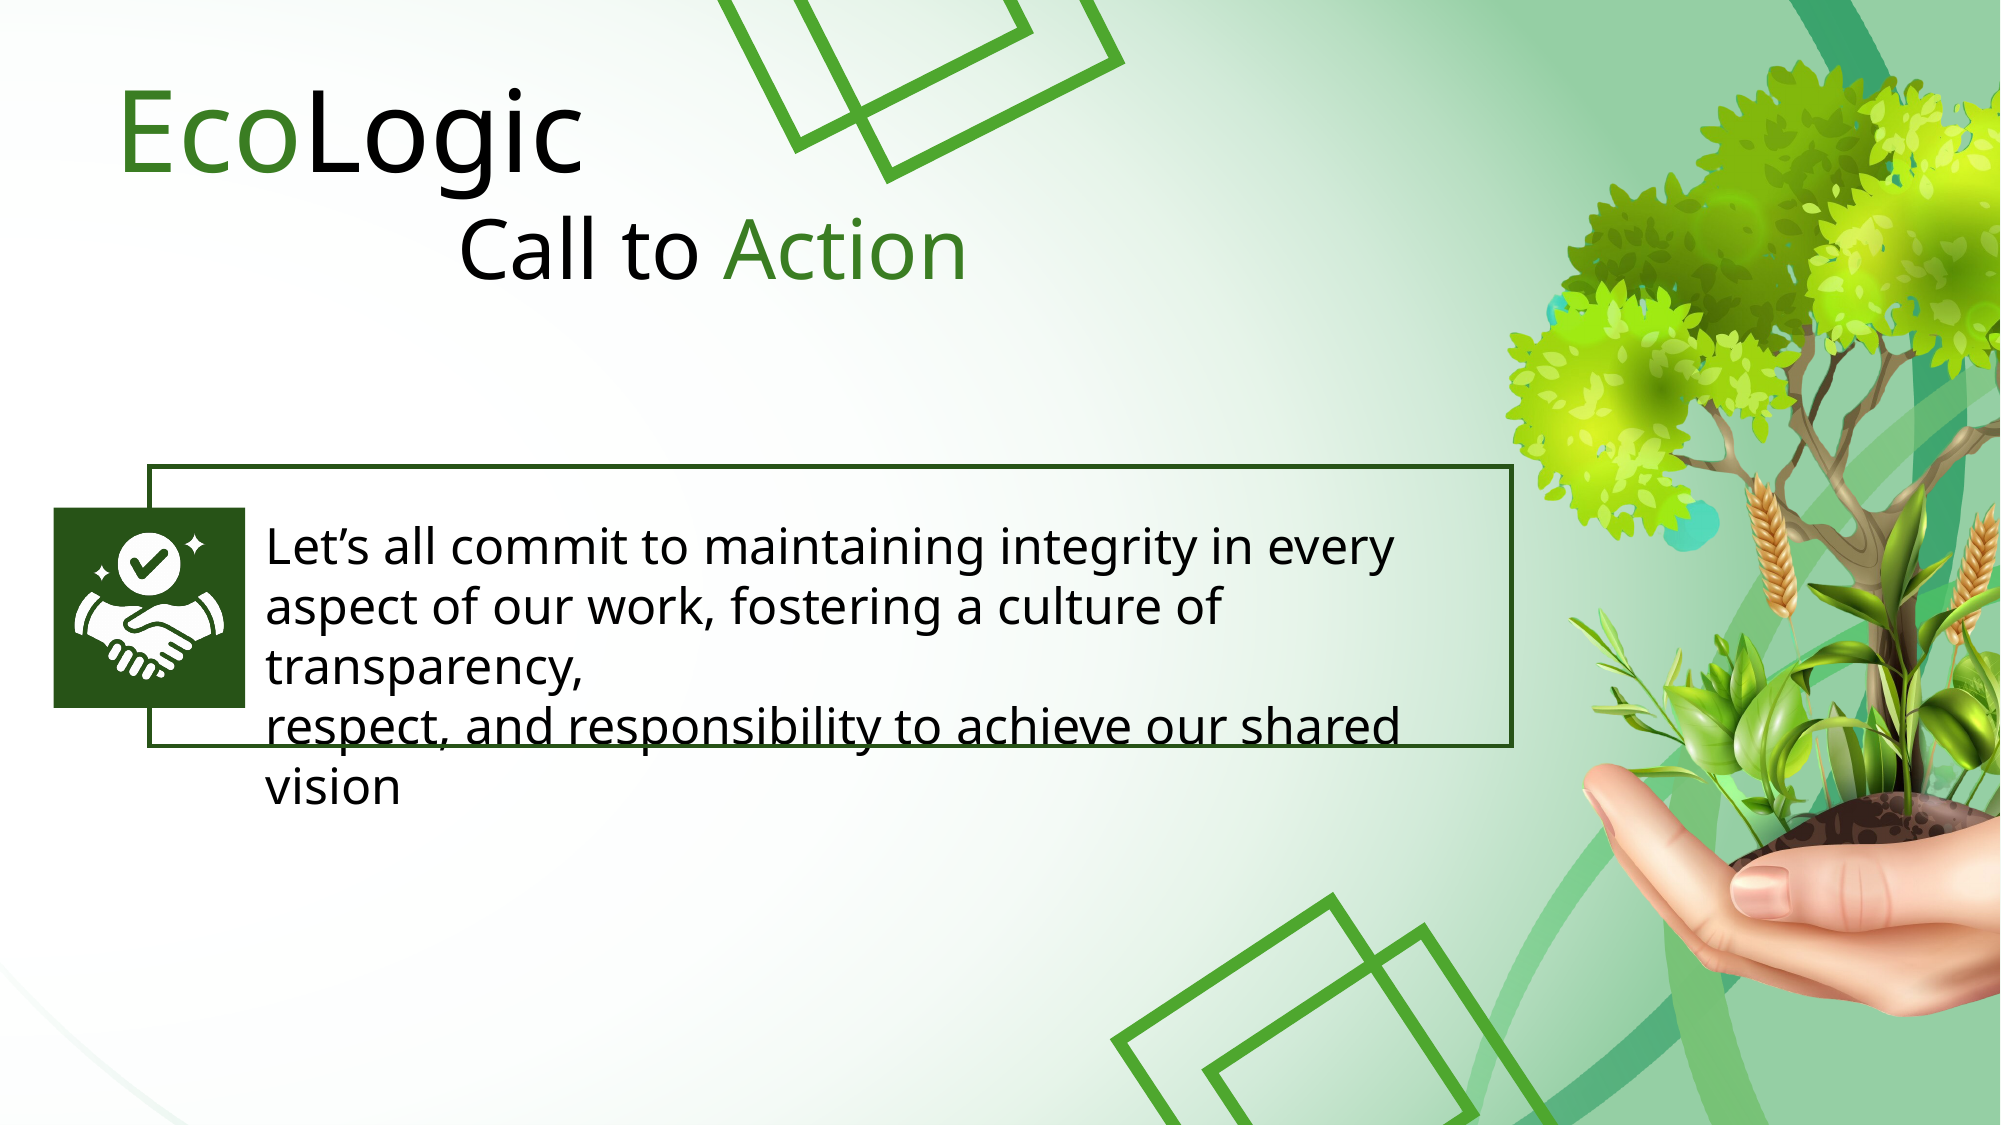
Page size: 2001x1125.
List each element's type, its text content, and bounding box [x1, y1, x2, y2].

picture [0, 0, 2001, 1125]
text_box [148, 465, 1400, 748]
text_box Call to Action [439, 188, 988, 306]
text_box Let’s all commit to maintaining integrity in every aspect of our work, fostering a culture of transparency, respect, and responsibility to achieve our shared vision [251, 748, 1400, 823]
text_box [798, 0, 1120, 178]
text_box [722, 0, 857, 148]
text_box [1116, 898, 1373, 1125]
text_box EcoLogic [99, 41, 620, 205]
text_box [1207, 944, 1553, 1125]
text_box [52, 506, 247, 710]
